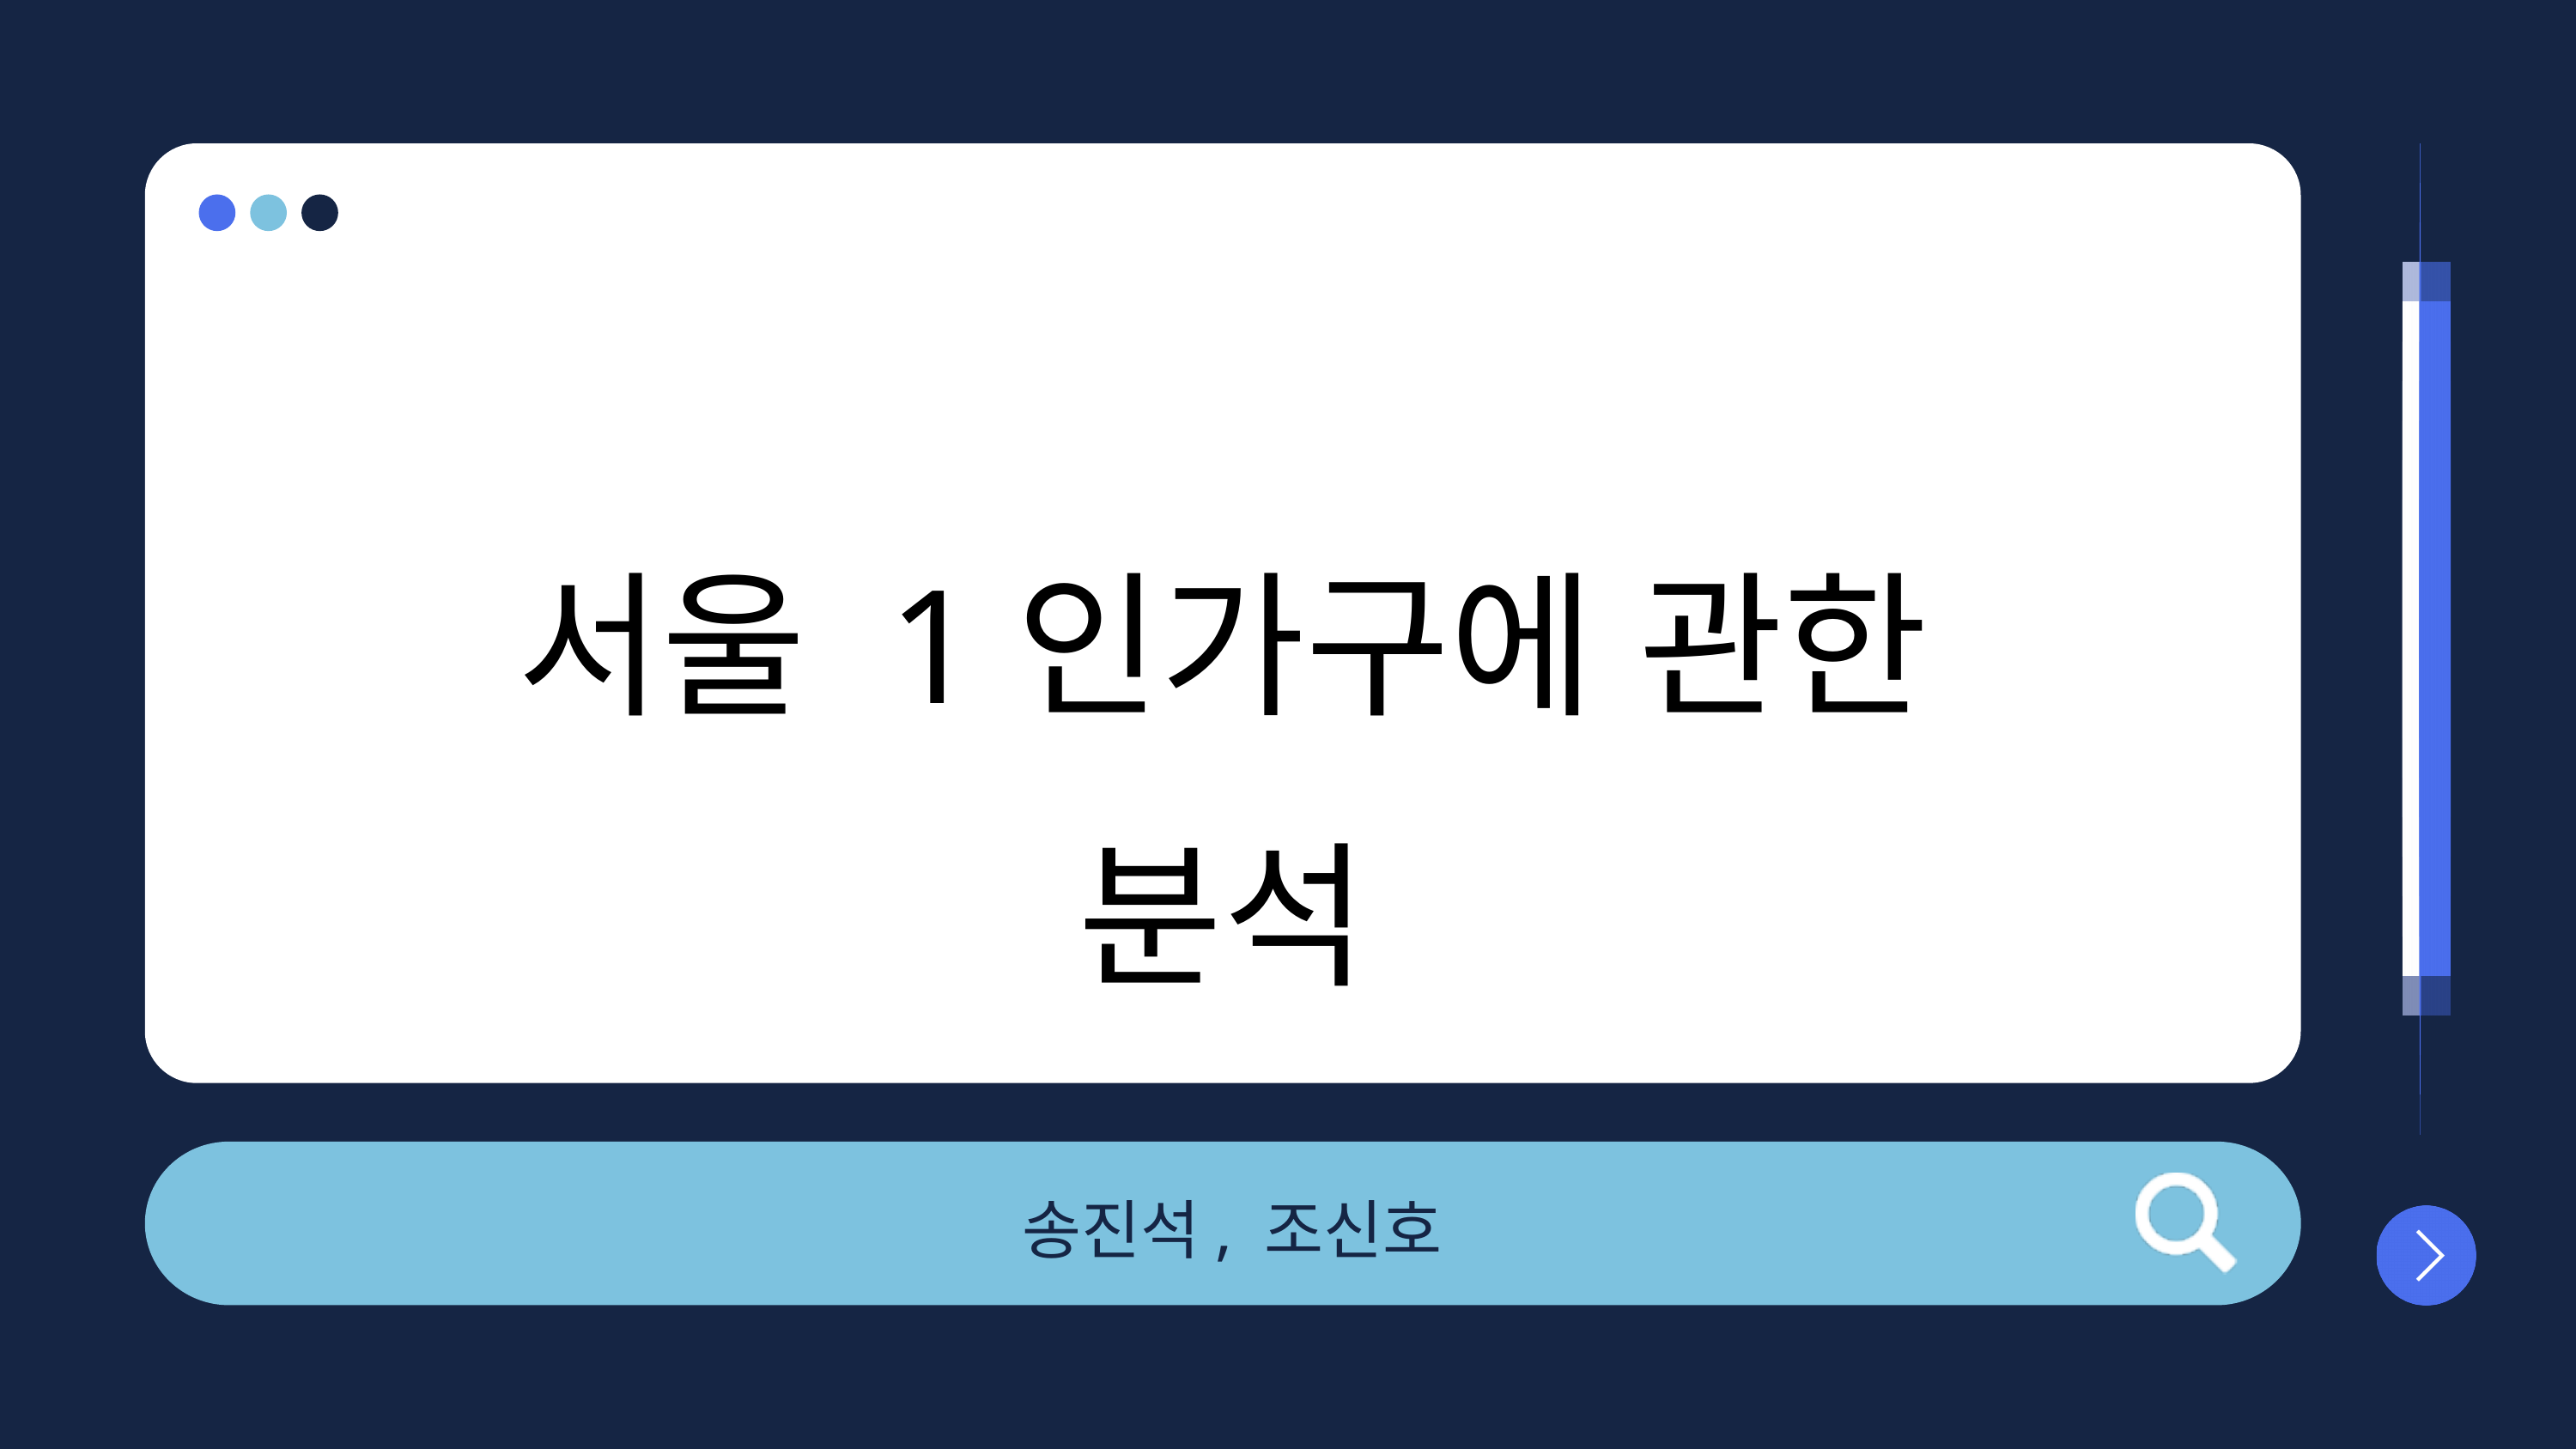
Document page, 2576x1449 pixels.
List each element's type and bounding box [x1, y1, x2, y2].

text_box [2402, 143, 2451, 1135]
text_box [2376, 1205, 2476, 1306]
text_box [144, 142, 2301, 1083]
text_box [144, 1141, 2301, 1306]
